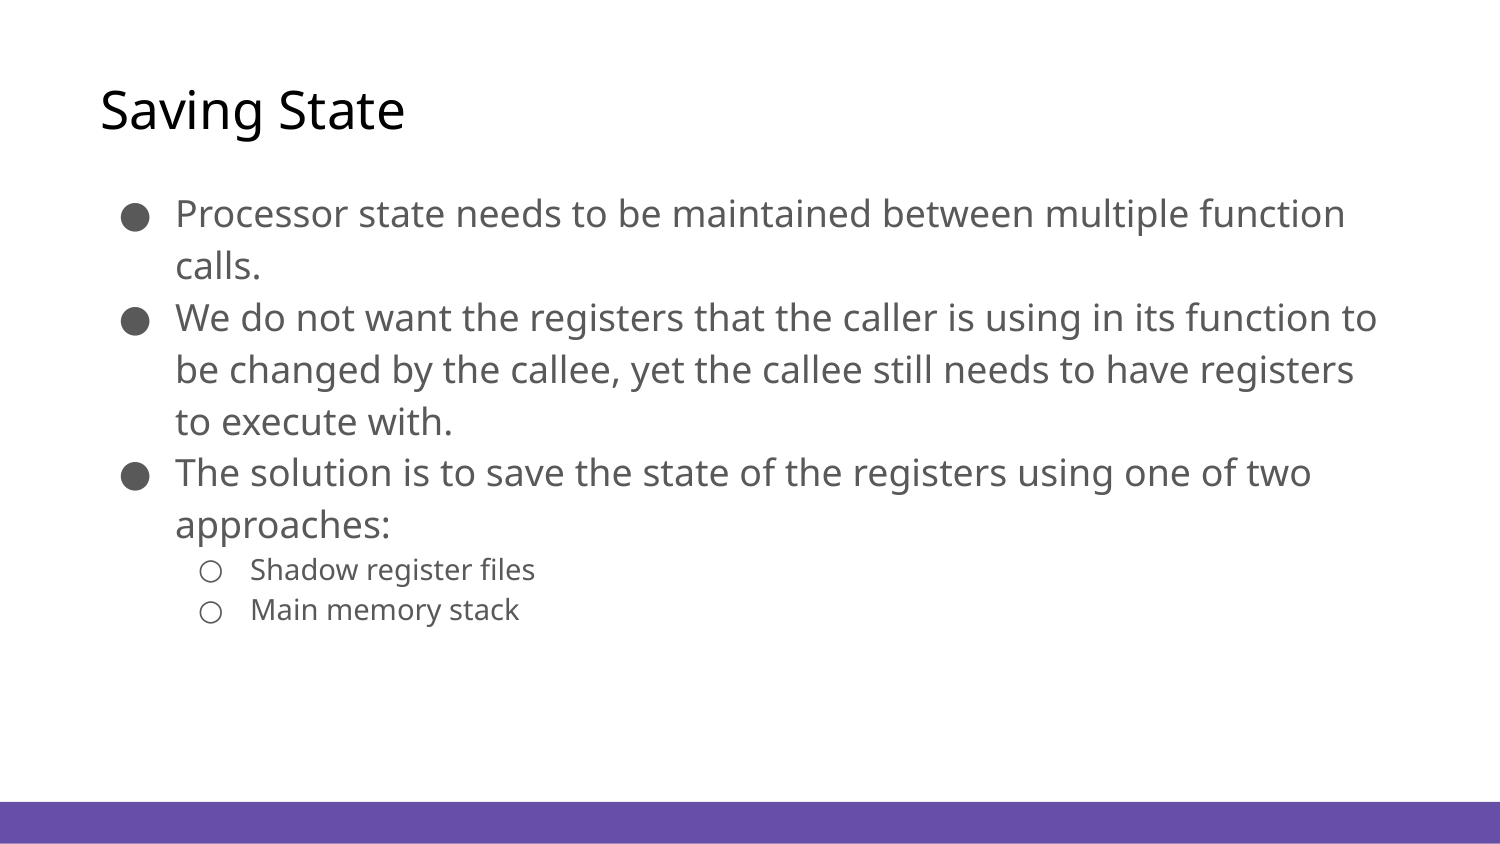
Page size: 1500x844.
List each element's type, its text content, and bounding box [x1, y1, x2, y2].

list Processor state needs to be maintained between multiple function calls. We do not want the registers that the caller is using in its function to be changed by the callee, yet the callee still needs to have registers to execute with. The solution is to save the state of the registers using one of two approaches: Shadow register files Main memory stack [85, 168, 1415, 730]
title Saving State [85, 61, 1415, 156]
